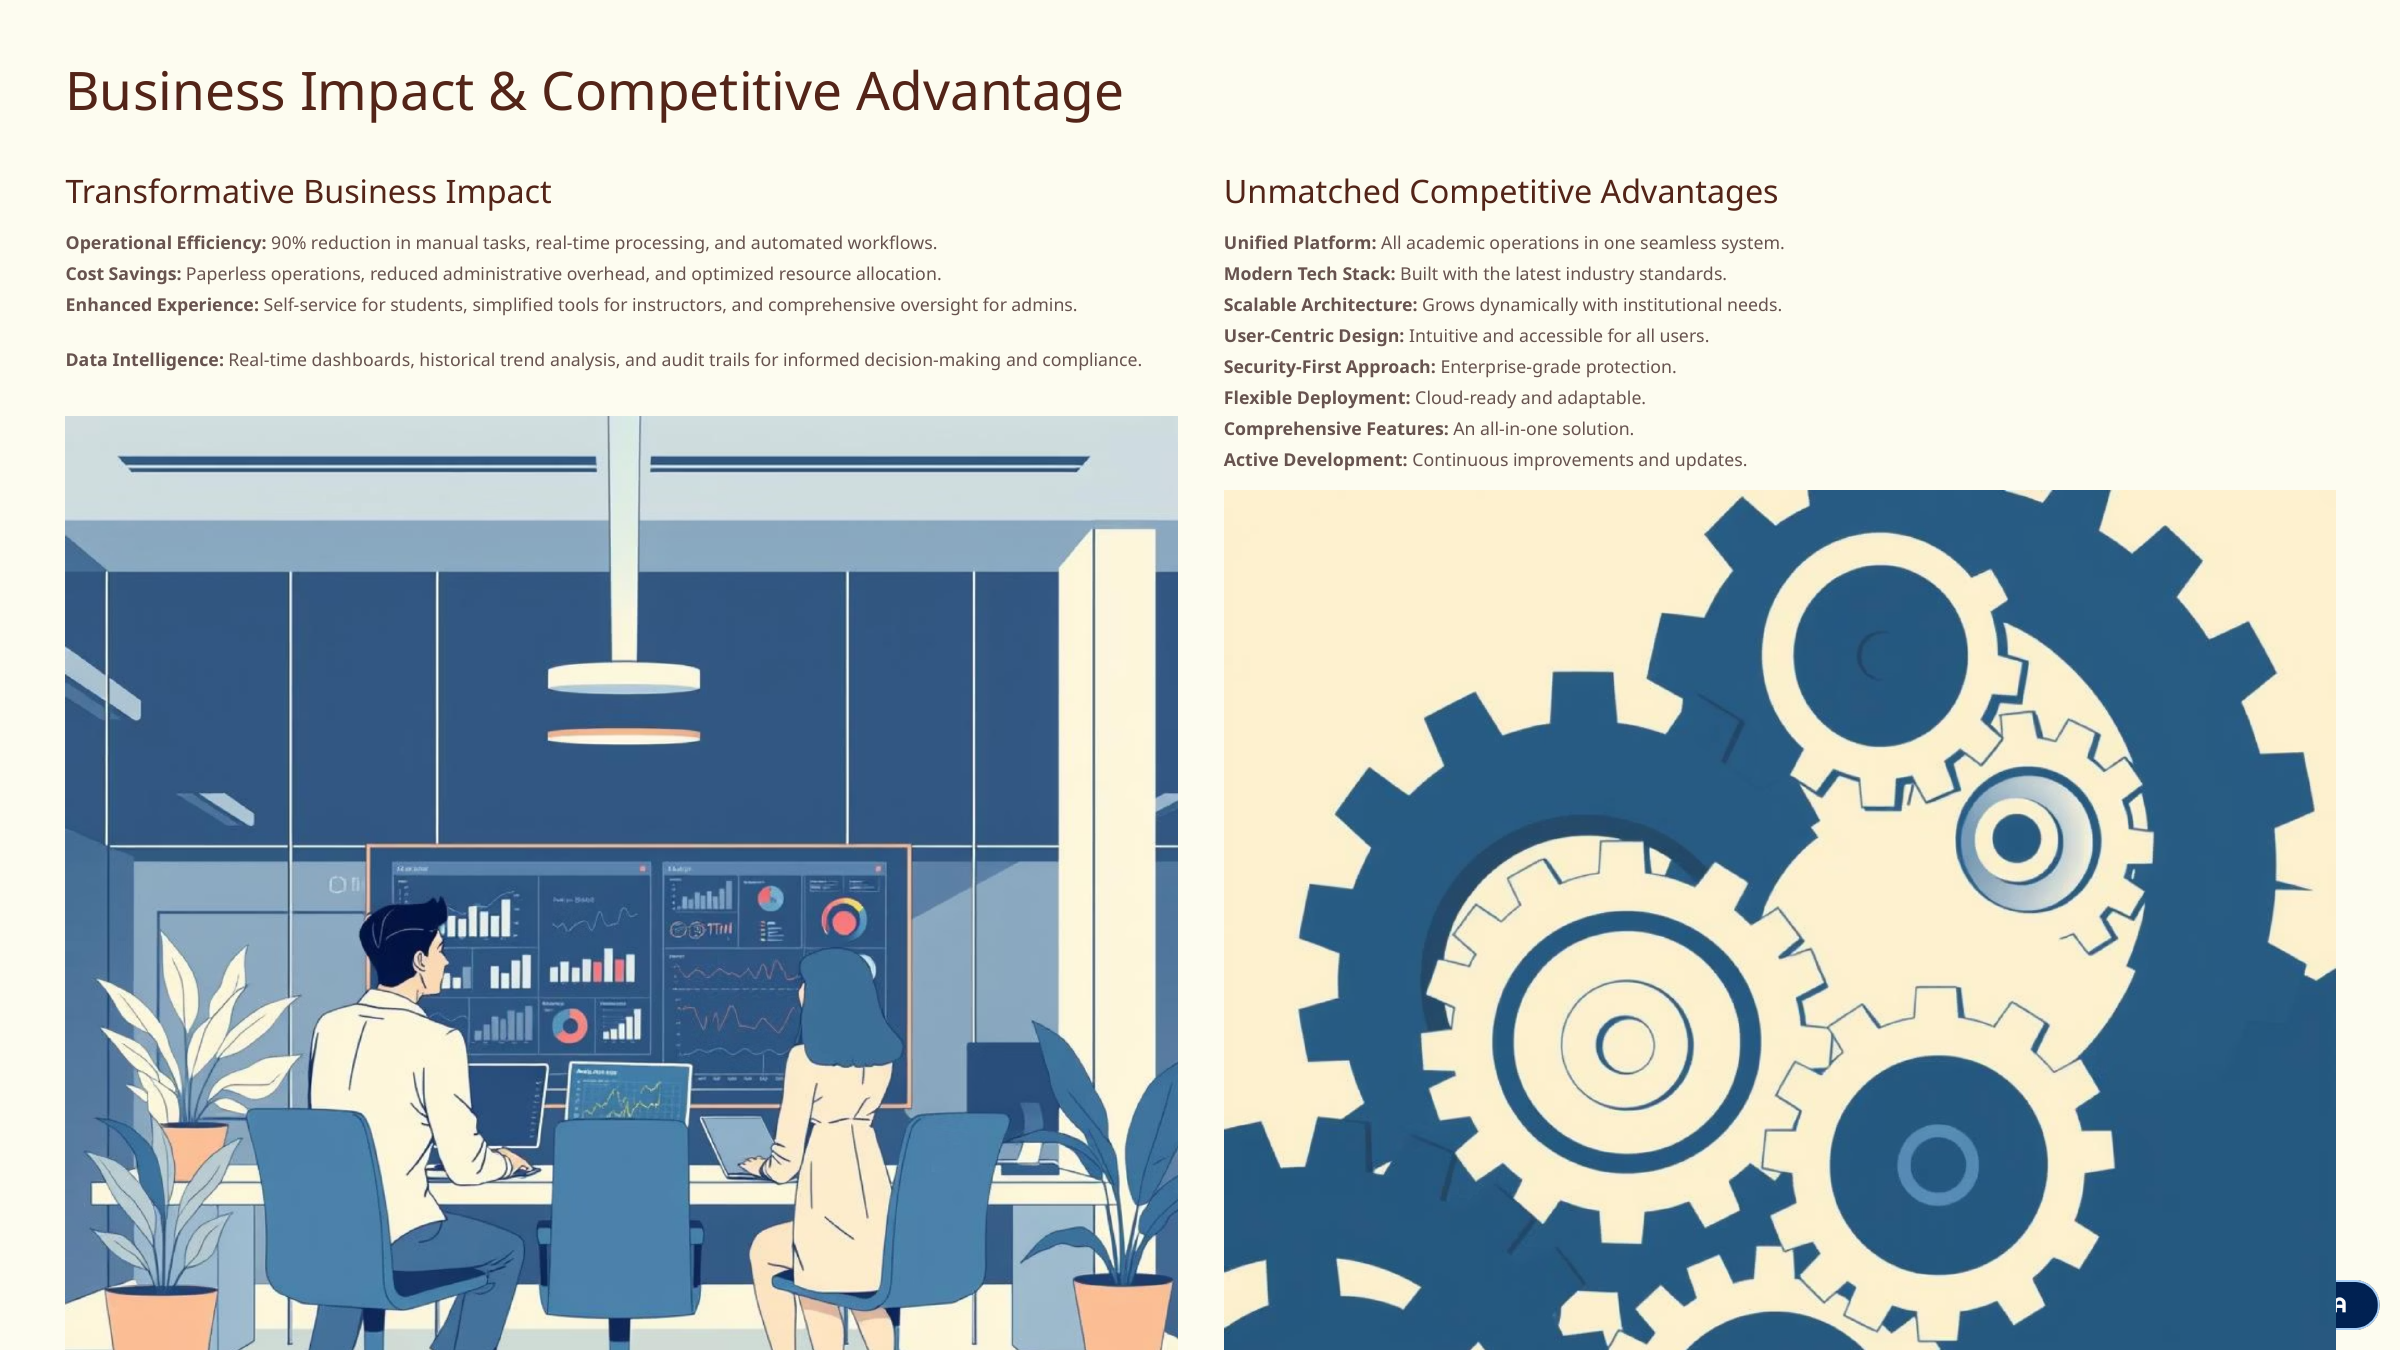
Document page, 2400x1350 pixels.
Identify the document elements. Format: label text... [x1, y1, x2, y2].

picture [1224, 490, 2389, 1350]
text_box Unified Platform: All academic operations in one seamless system. [1224, 229, 2336, 254]
text_box Comprehensive Features: An all-in-one solution. [1224, 414, 2336, 440]
text_box Unmatched Competitive Advantages [1224, 168, 1763, 211]
text_box Operational Efficiency: 90% reduction in manual tasks, real-time processing, and automated workflows. [65, 229, 1178, 254]
picture [65, 416, 1178, 1350]
text_box Enhanced Experience: Self-service for students, simplified tools for instructors, and comprehensive oversight for admins. [65, 290, 1178, 340]
text_box Scalable Architecture: Grows dynamically with institutional needs. [1224, 291, 2336, 316]
text_box Data Intelligence: Real-time dashboards, historical trend analysis, and audit trails for informed decision-making and compliance. [65, 346, 1178, 395]
text_box Active Development: Continuous improvements and updates. [1224, 445, 2336, 470]
text_box Business Impact & Competitive Advantage [65, 51, 1094, 122]
text_box Flexible Deployment: Cloud-ready and adaptable. [1224, 383, 2336, 409]
text_box Transformative Business Impact [65, 168, 517, 211]
text_box User-Centric Design: Intuitive and accessible for all users. [1224, 321, 2336, 347]
text_box Cost Savings: Paperless operations, reduced administrative overhead, and optimized resource allocation. [65, 260, 1178, 285]
text_box Modern Tech Stack: Built with the latest industry standards. [1224, 260, 2336, 285]
text_box Security-First Approach: Enterprise-grade protection. [1224, 352, 2336, 378]
